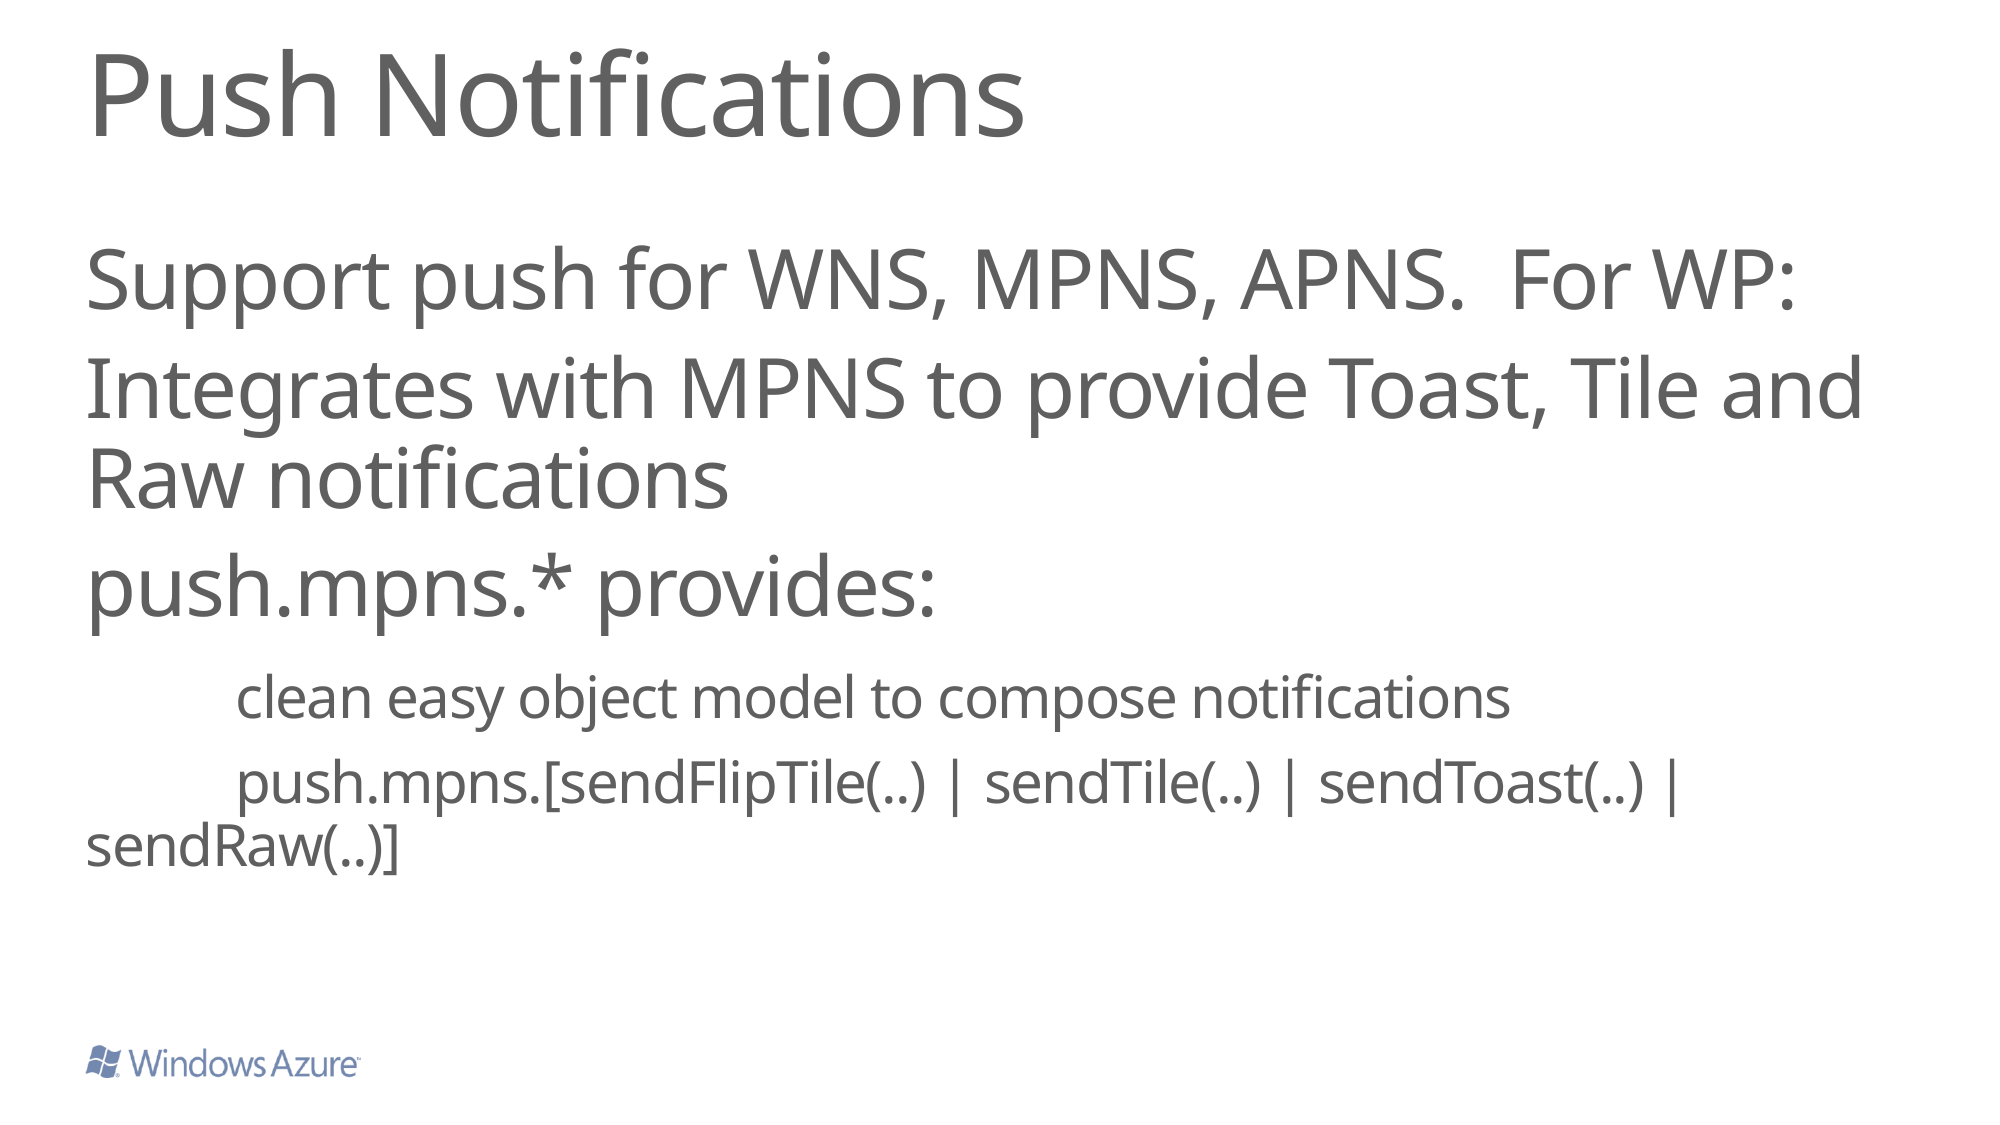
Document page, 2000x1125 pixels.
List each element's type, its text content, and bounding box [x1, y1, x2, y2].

list Support push for WNS, MPNS, APNS. For WP: Integrates with MPNS to provide Toast, Tile and Raw notifications push.mpns.* provides: clean easy object model to compose notifications push.mpns.[sendFlipTile(..) | sendTile(..) | sendToast(..) | sendRaw(..)] [85, 237, 1914, 932]
title Push Notifications [85, 37, 1914, 162]
